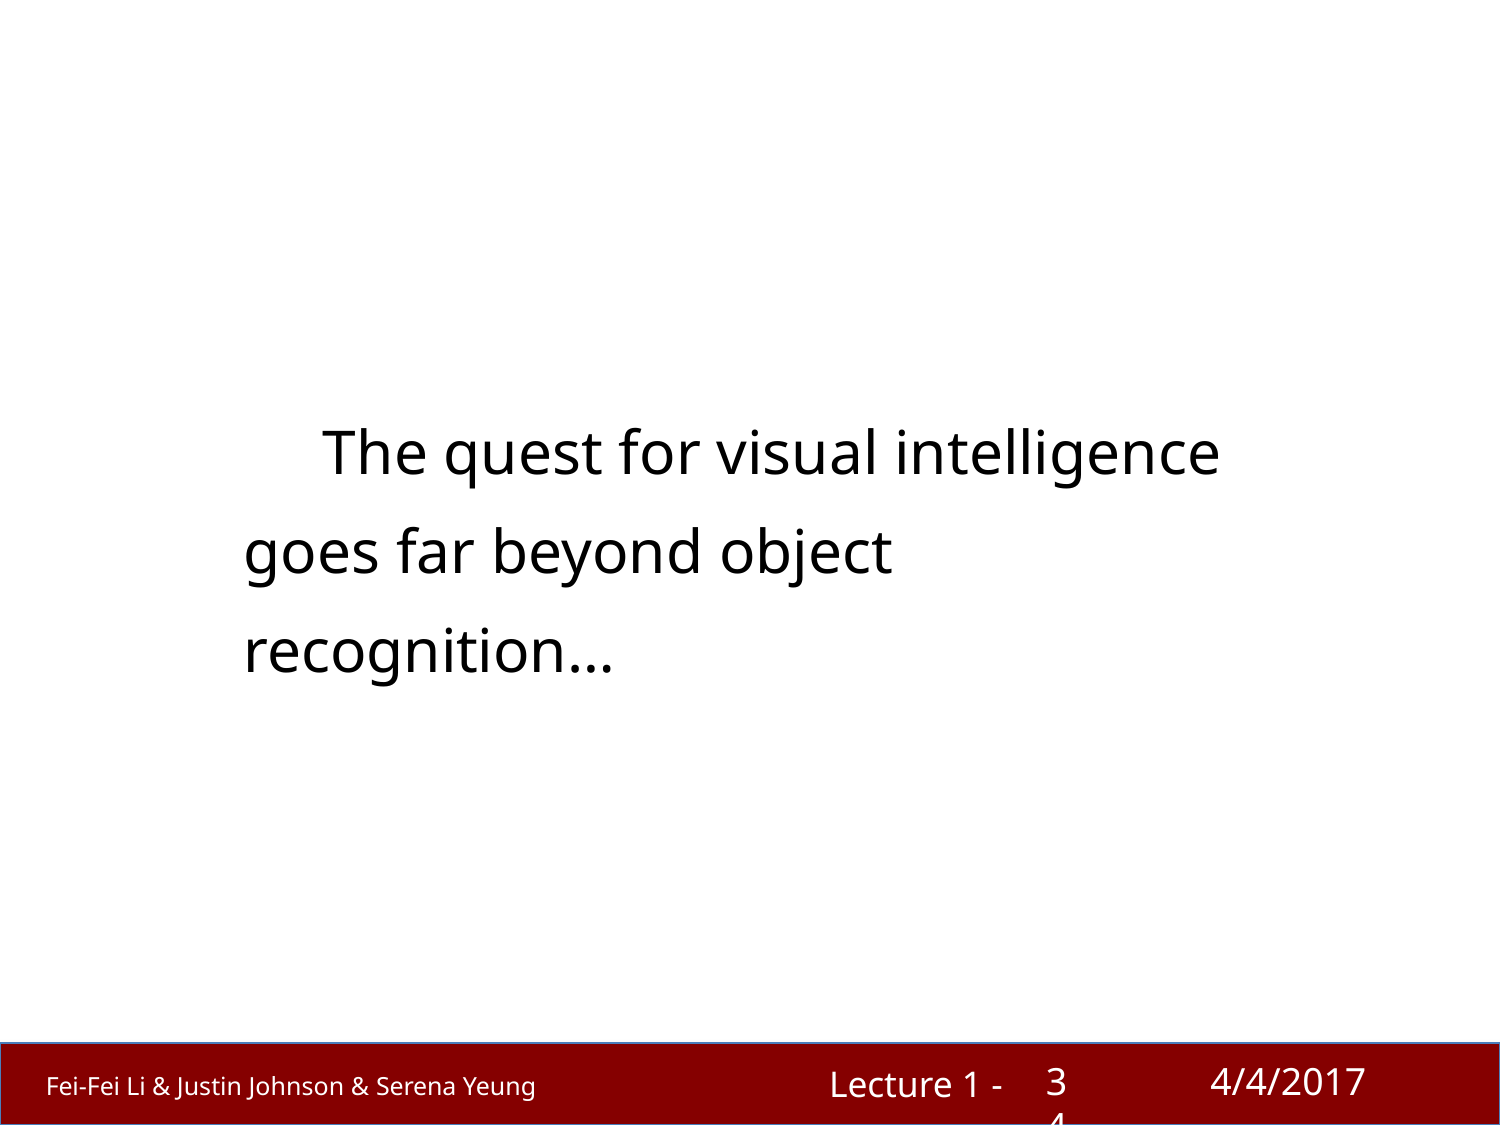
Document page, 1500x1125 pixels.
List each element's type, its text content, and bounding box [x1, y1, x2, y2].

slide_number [1208, 1058, 1370, 1125]
title The quest for visual intelligence goes far beyond object recognition… [241, 384, 1258, 685]
footer Lecture 1 - [827, 1060, 1023, 1125]
text_box 34 [1043, 1058, 1088, 1125]
text_box Fei-Fei Li & Justin Johnson & Serena Yeung [43, 1068, 568, 1101]
